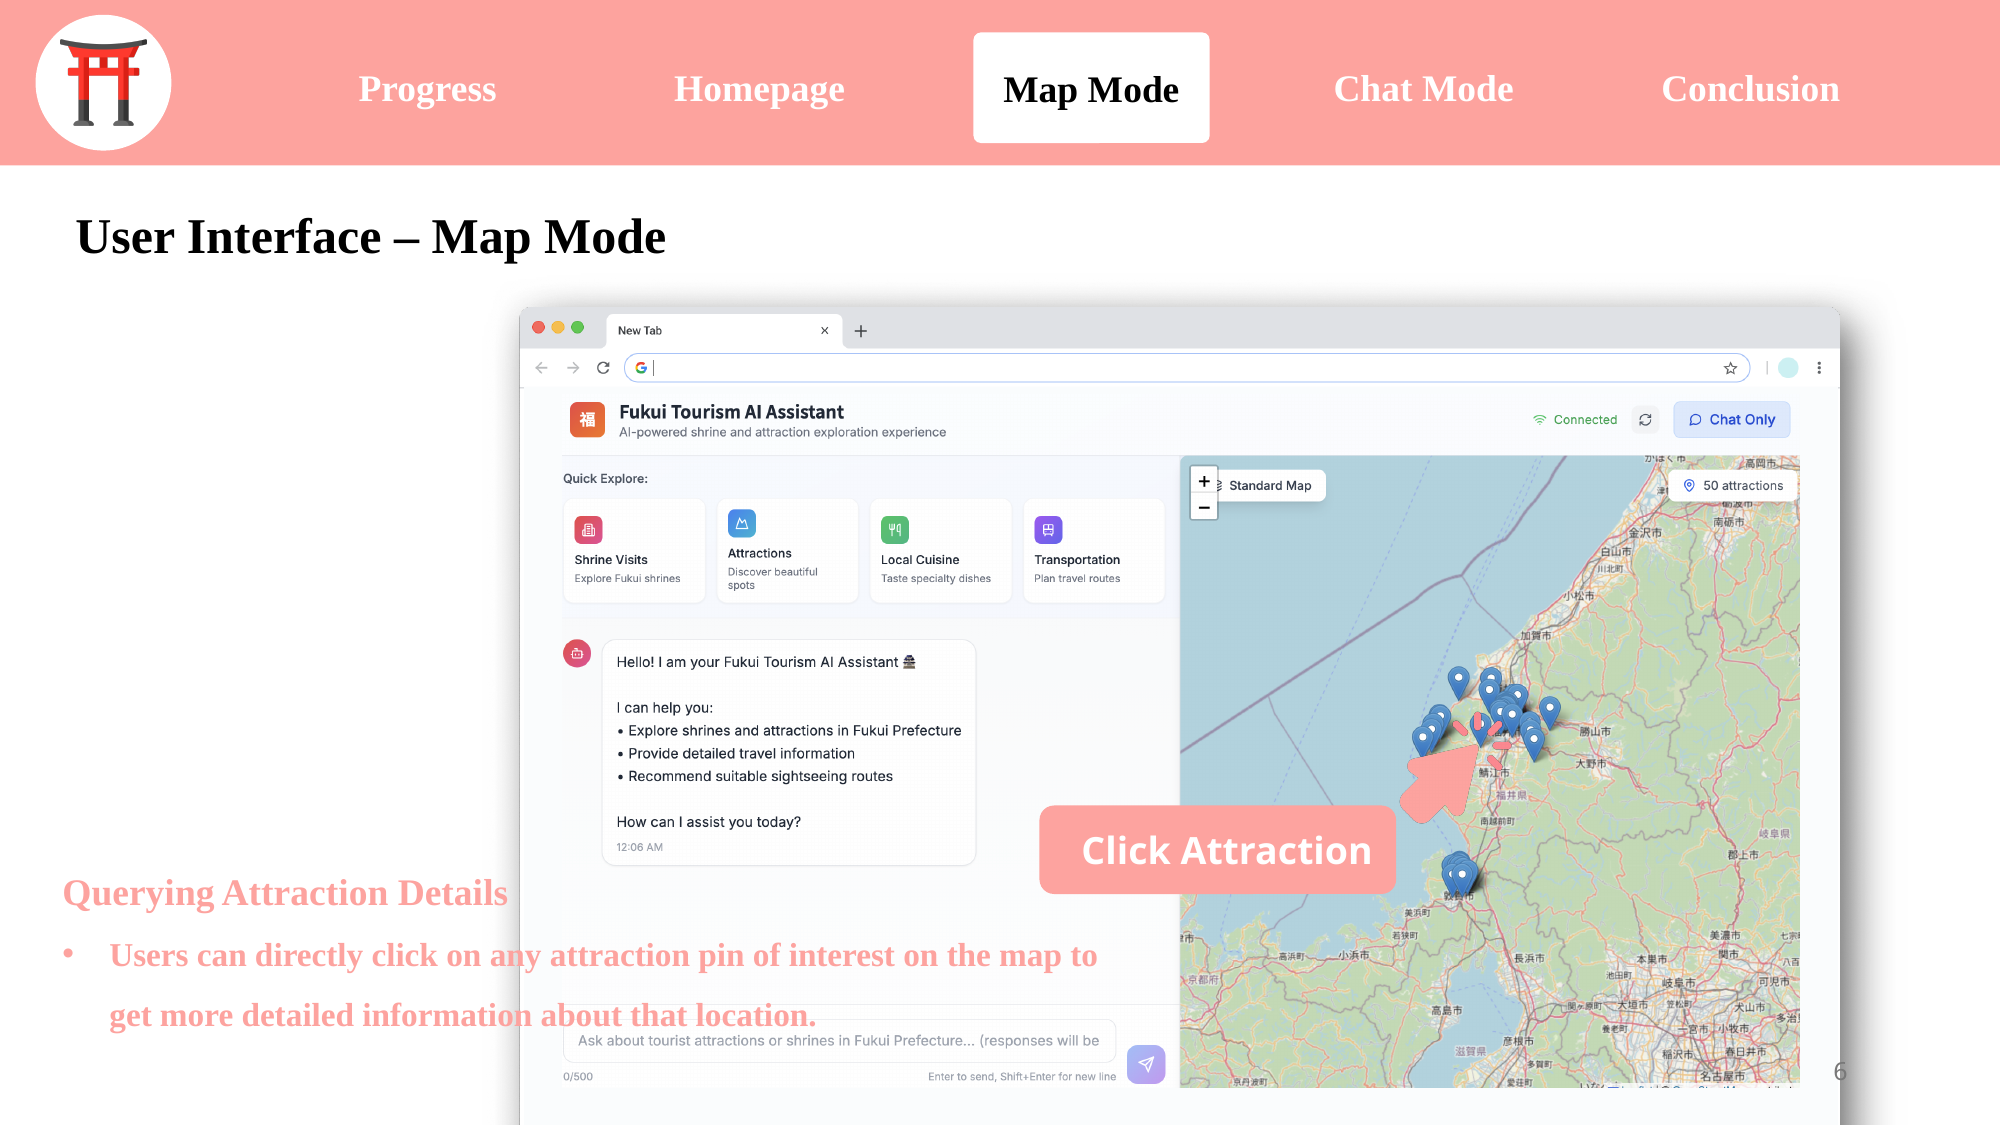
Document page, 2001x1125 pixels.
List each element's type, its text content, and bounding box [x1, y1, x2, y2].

text_box Map Mode [971, 30, 1212, 145]
text_box [0, 0, 2000, 167]
text_box Progress [307, 29, 548, 144]
picture [485, 277, 1875, 1125]
text_box User Interface – Map Mode [60, 196, 1062, 272]
picture [60, 39, 147, 126]
text_box [33, 13, 173, 153]
text_box Conclusion [1635, 29, 1876, 144]
text_box Chat Mode [1303, 29, 1544, 144]
text_box Homepage [639, 29, 880, 144]
text_box Querying Attraction Details Users can directly click on any attraction pin of interest on the map to get more detailed information about that location. [47, 838, 485, 1041]
